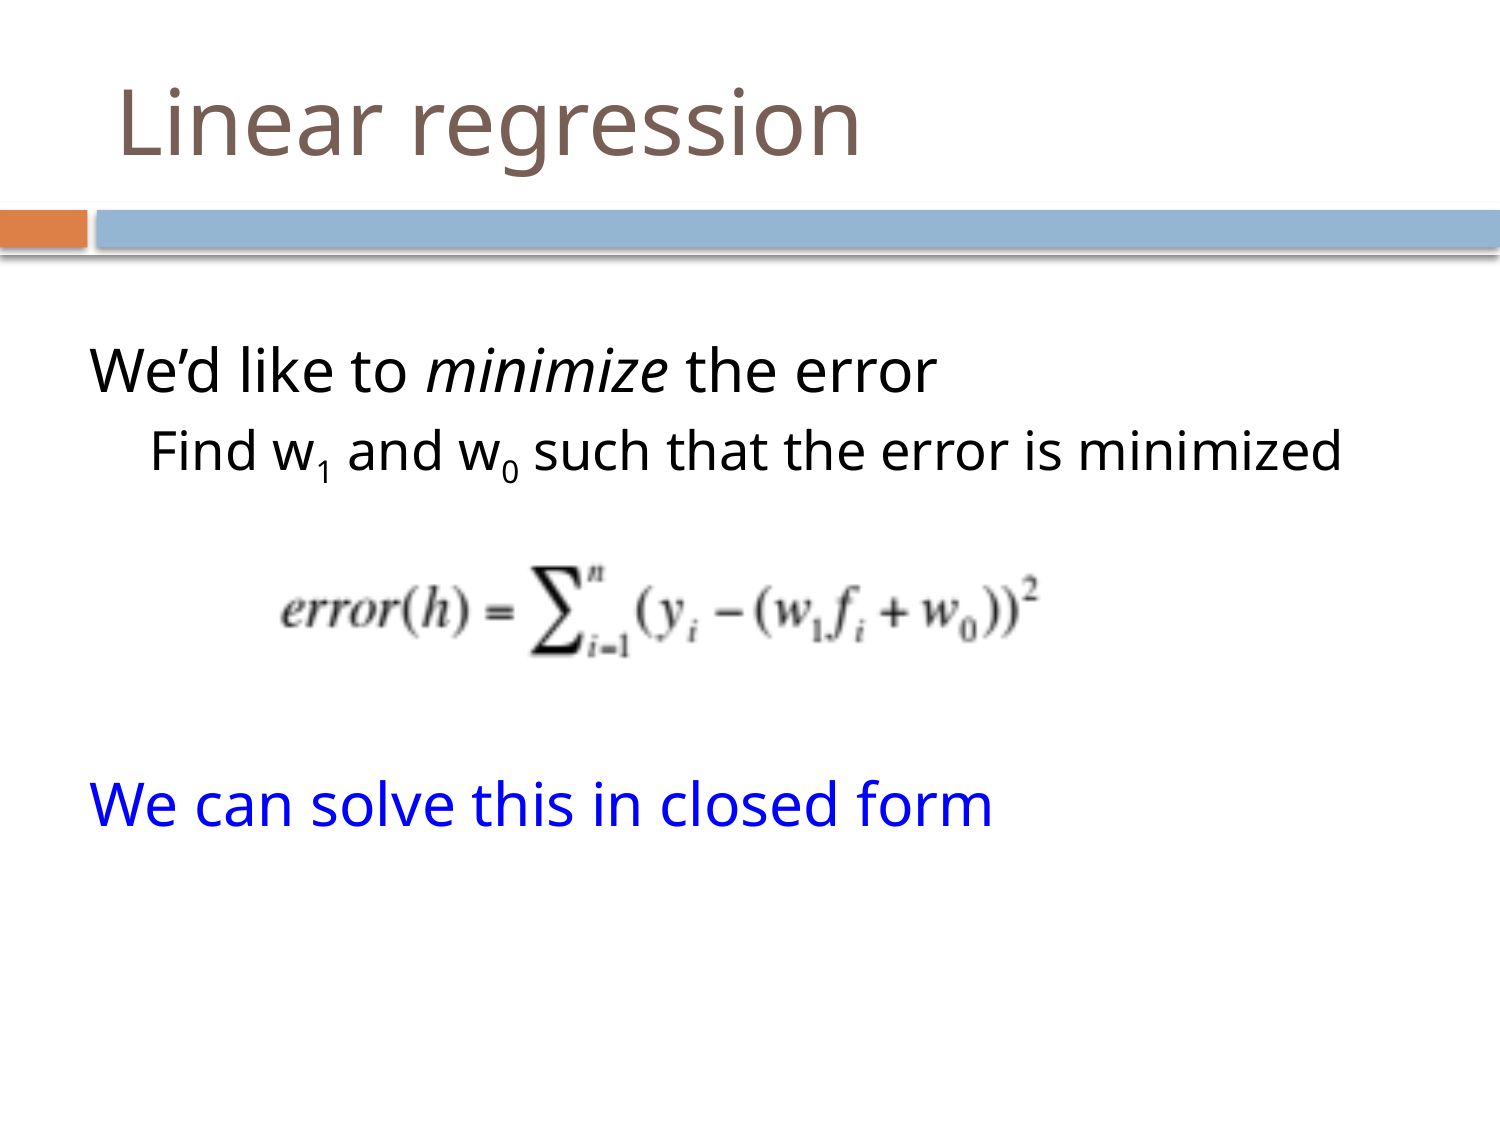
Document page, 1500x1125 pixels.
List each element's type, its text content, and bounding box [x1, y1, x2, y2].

list We’d like to minimize the error Find w1 and w0 such that the error is minimized We can solve this in closed form [75, 324, 1500, 1025]
title Linear regression [100, 37, 1438, 200]
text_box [274, 549, 1045, 663]
